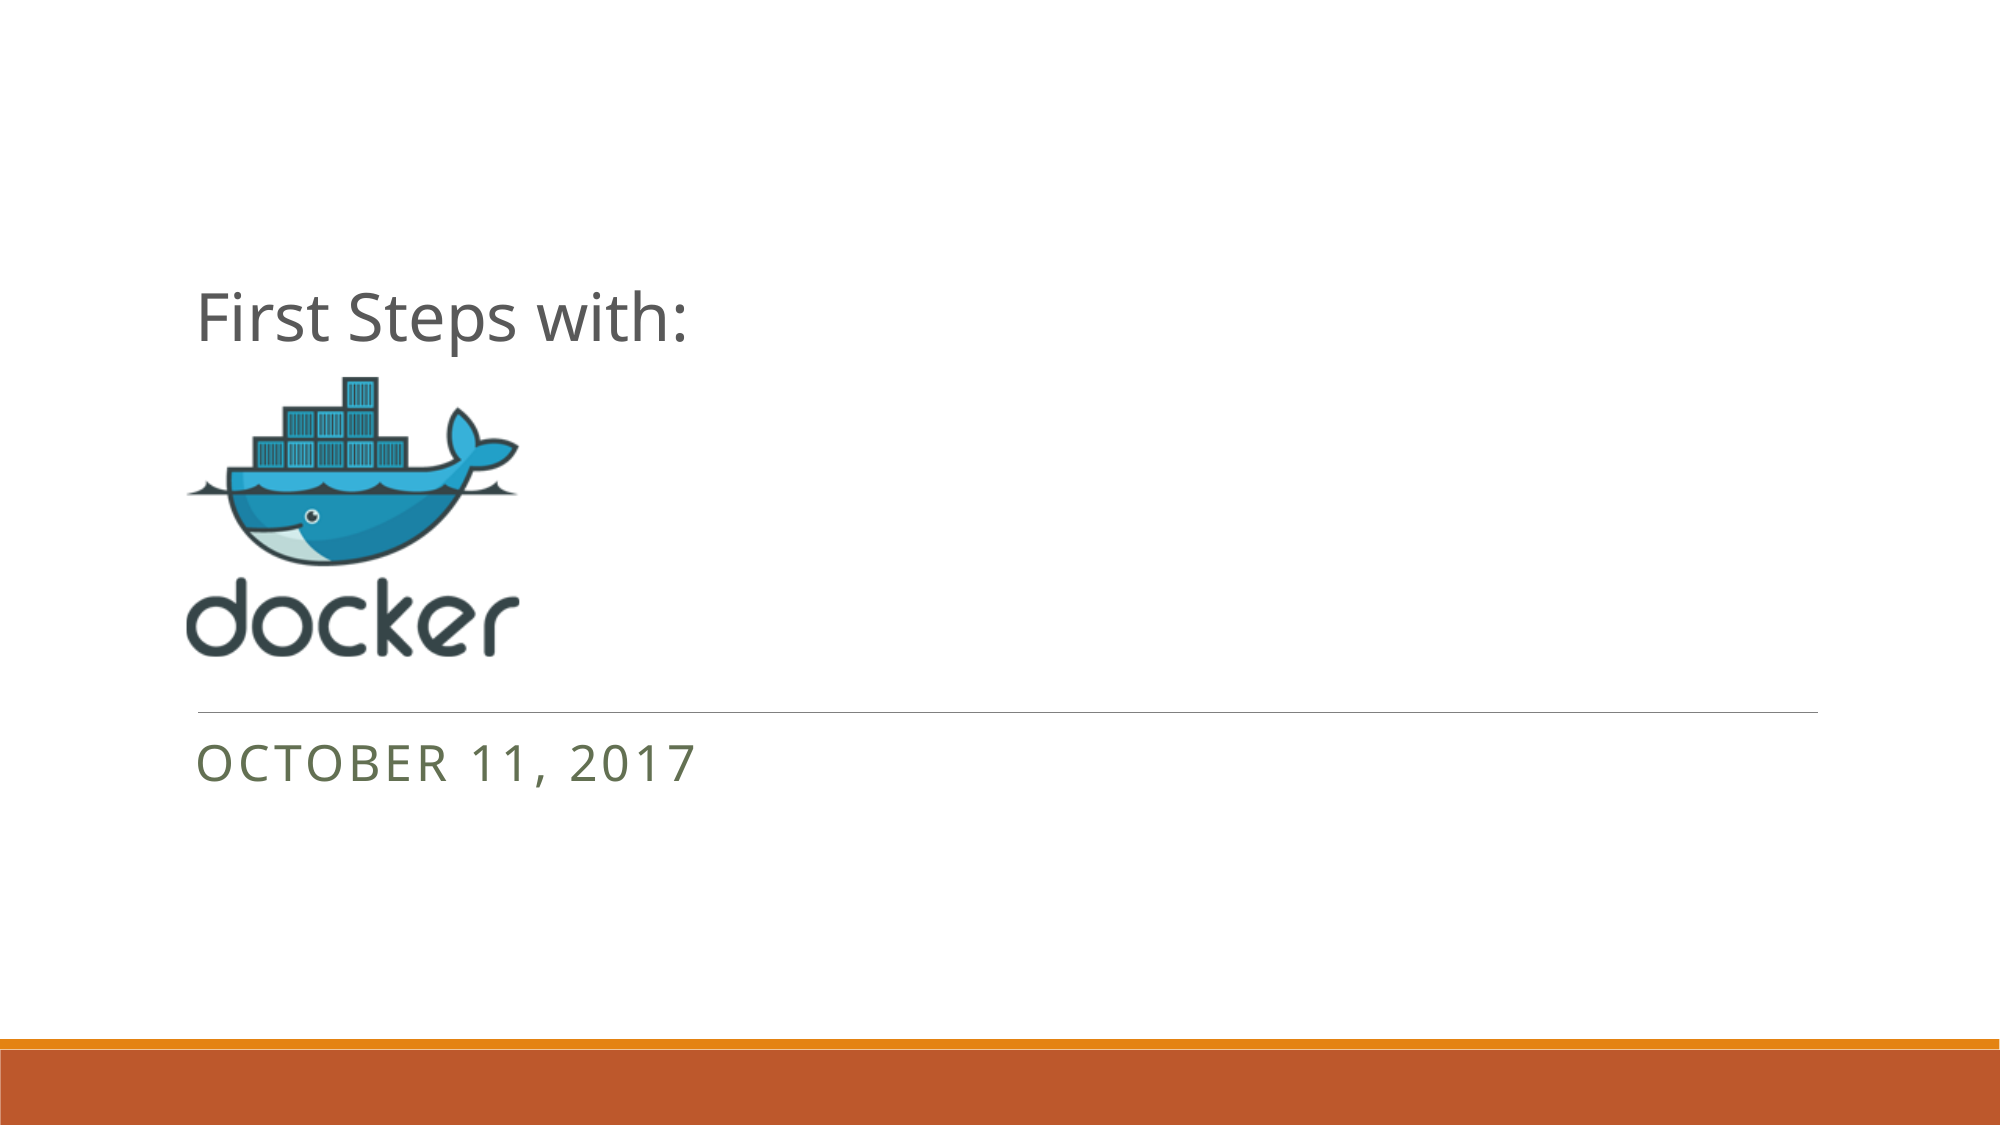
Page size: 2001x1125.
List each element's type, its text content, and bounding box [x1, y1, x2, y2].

text_box First Steps with: [180, 267, 879, 363]
subtitle October 11, 2017 [180, 730, 1831, 919]
picture [41, 362, 668, 677]
